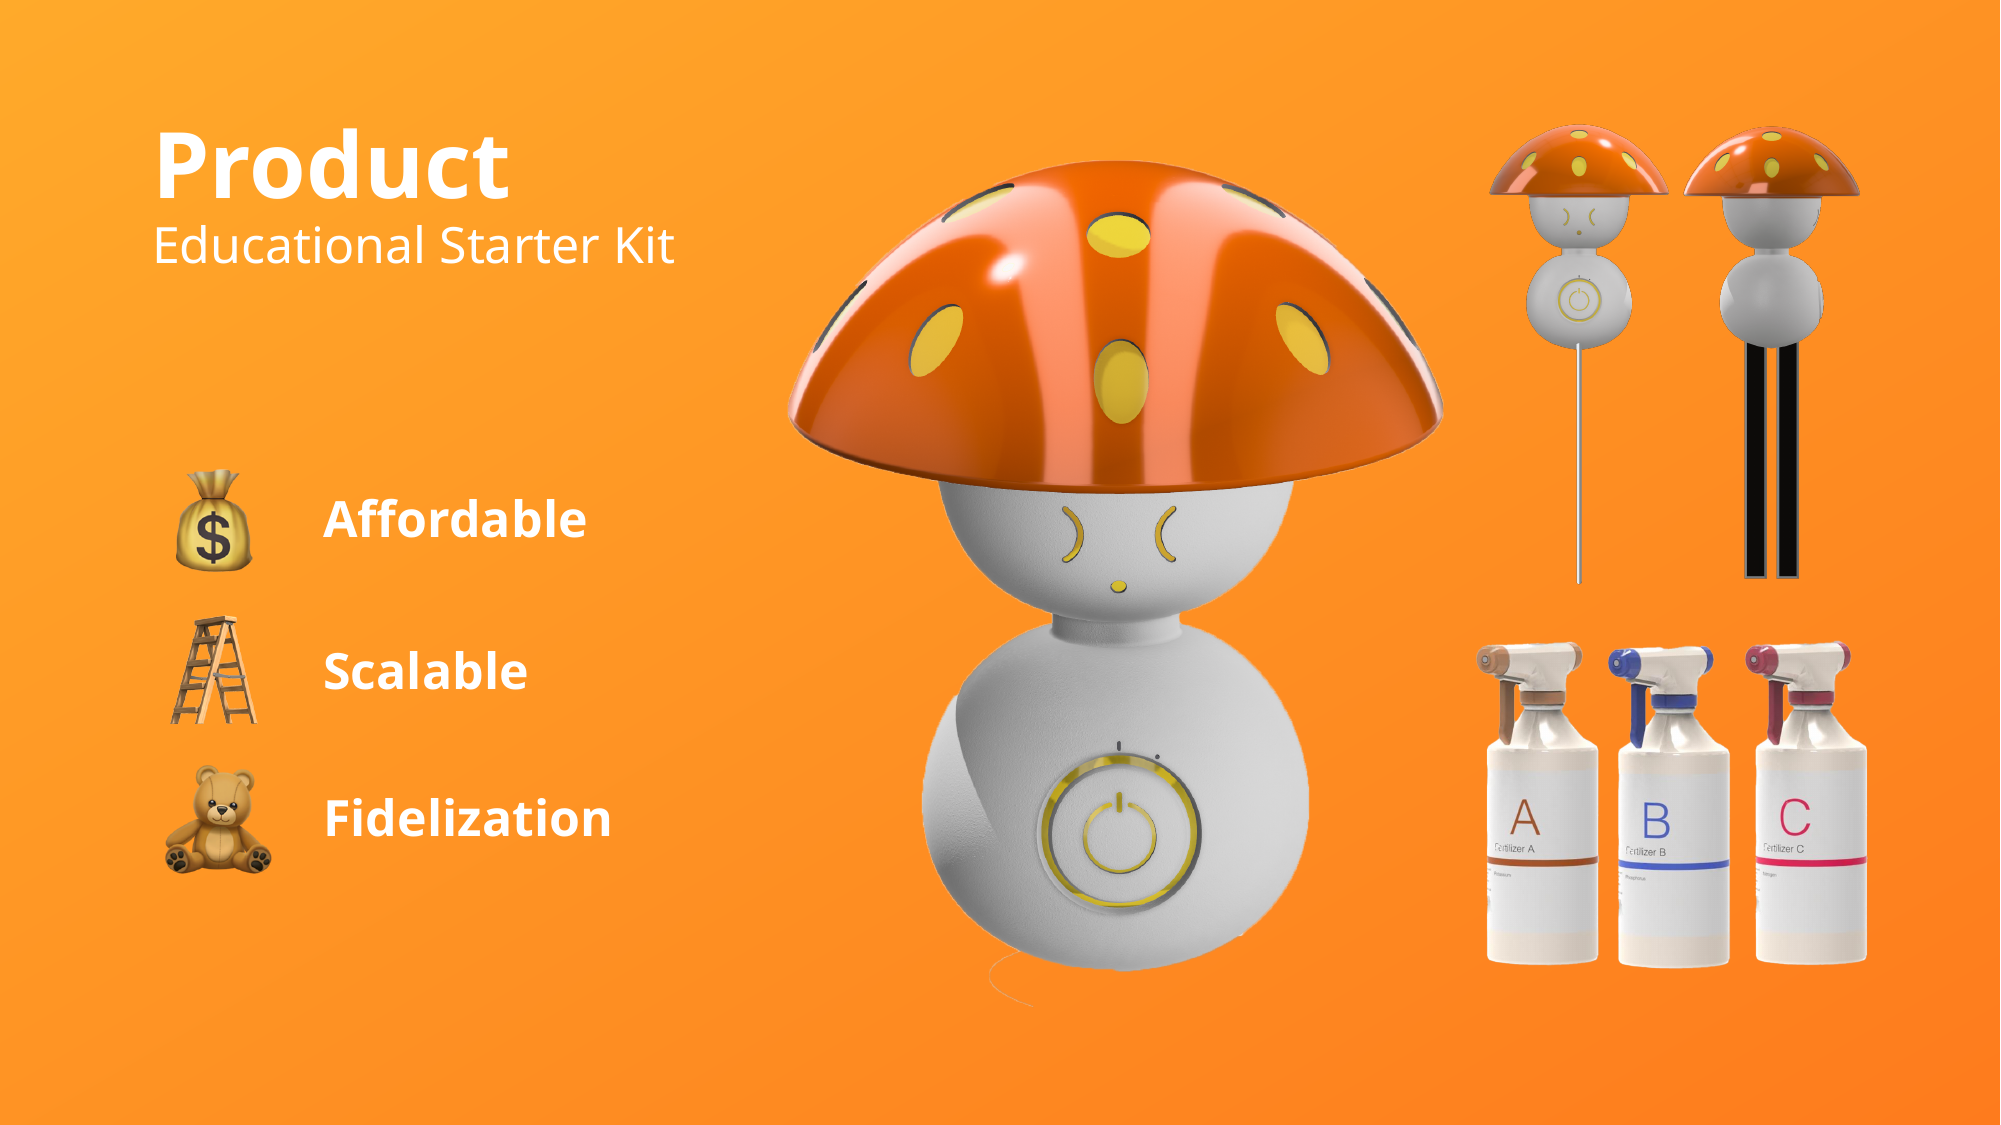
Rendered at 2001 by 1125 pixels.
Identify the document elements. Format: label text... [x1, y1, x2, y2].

text_box Educational Starter Kit [137, 206, 754, 282]
picture [158, 614, 270, 726]
text_box Affordable [308, 474, 754, 568]
text_box Scalable [308, 626, 754, 720]
picture [158, 465, 270, 577]
title Product [137, 59, 1863, 206]
text_box Fidelization [308, 773, 754, 867]
picture [754, 108, 1474, 1017]
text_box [1461, 108, 1876, 1007]
picture [162, 763, 274, 875]
